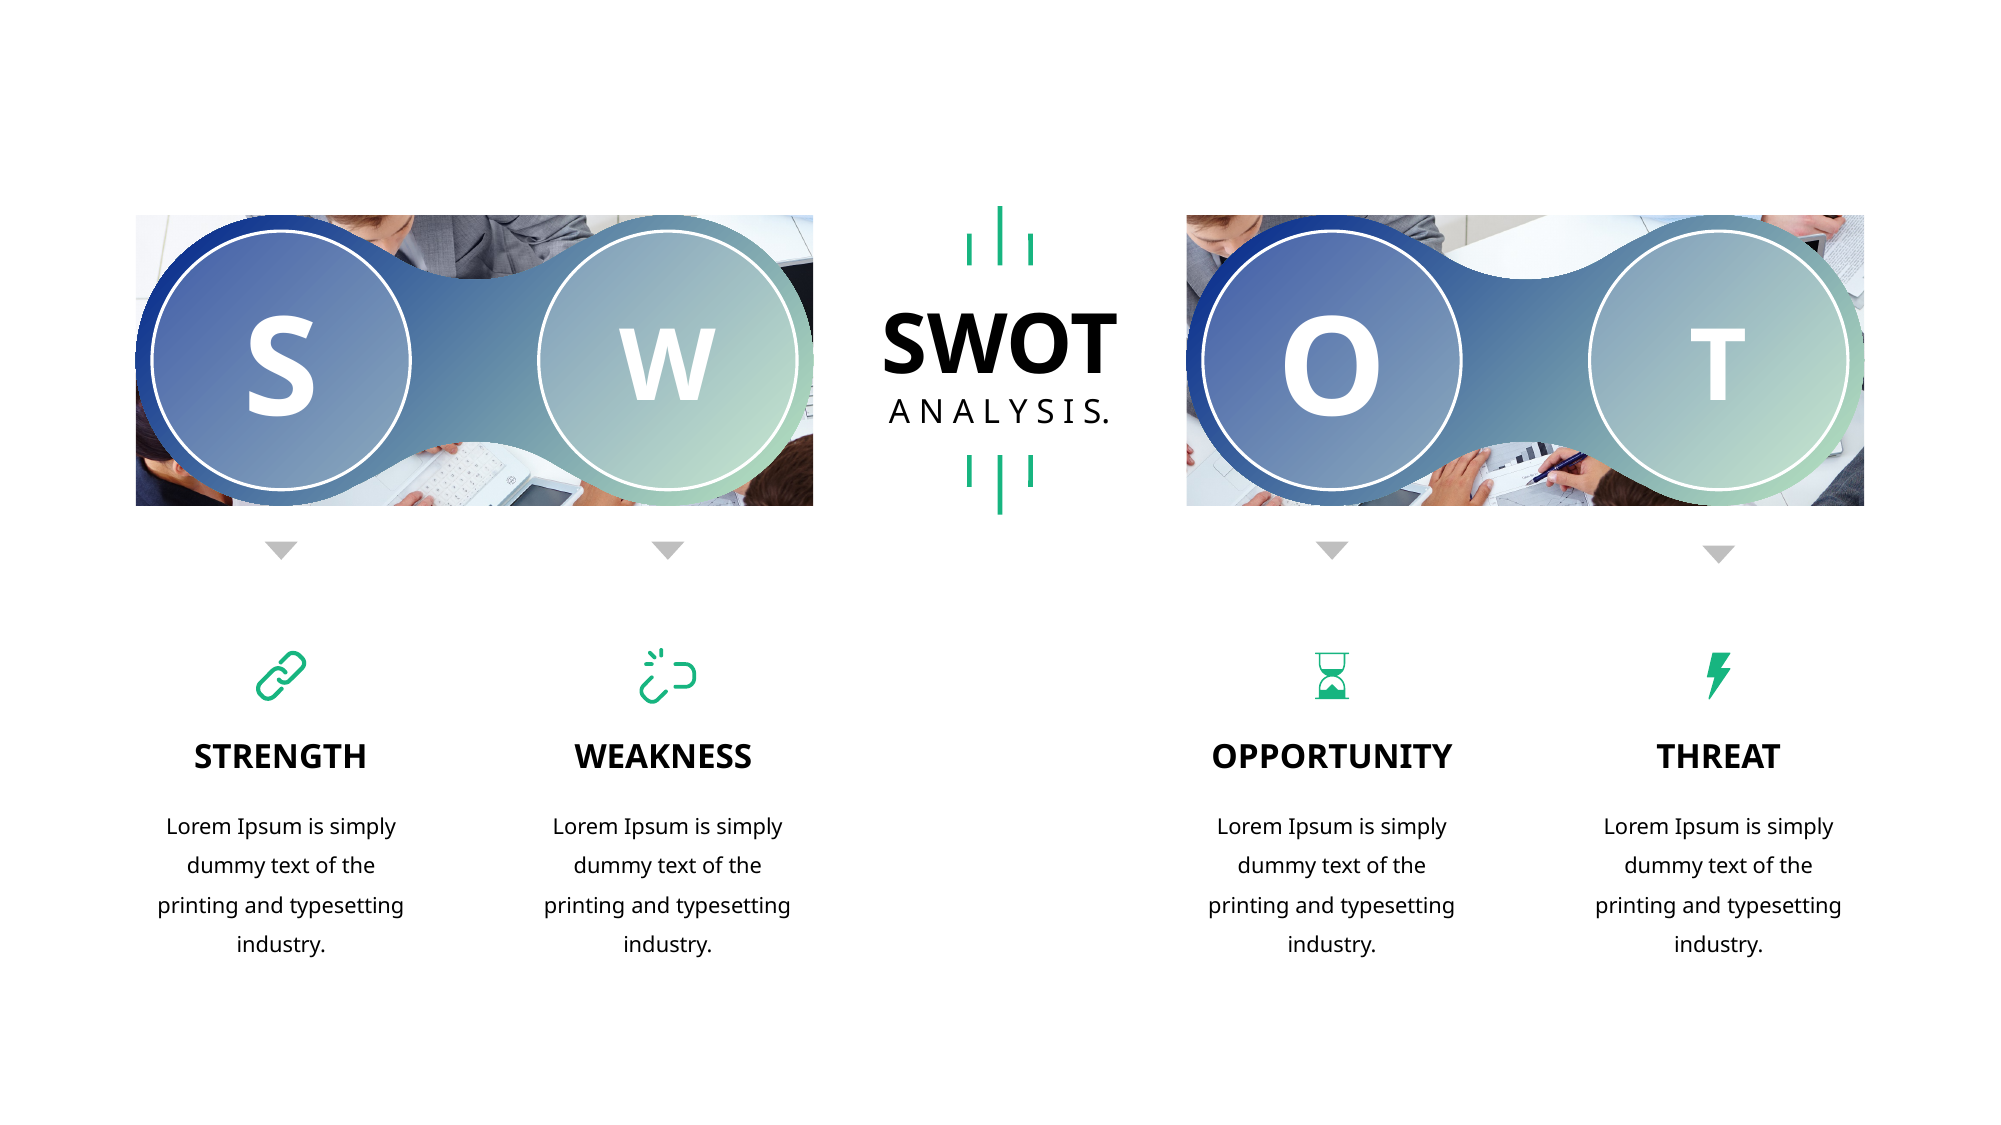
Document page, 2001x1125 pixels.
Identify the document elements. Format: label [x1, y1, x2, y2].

text_box [135, 205, 1865, 958]
text_box [89, 656, 1911, 1125]
